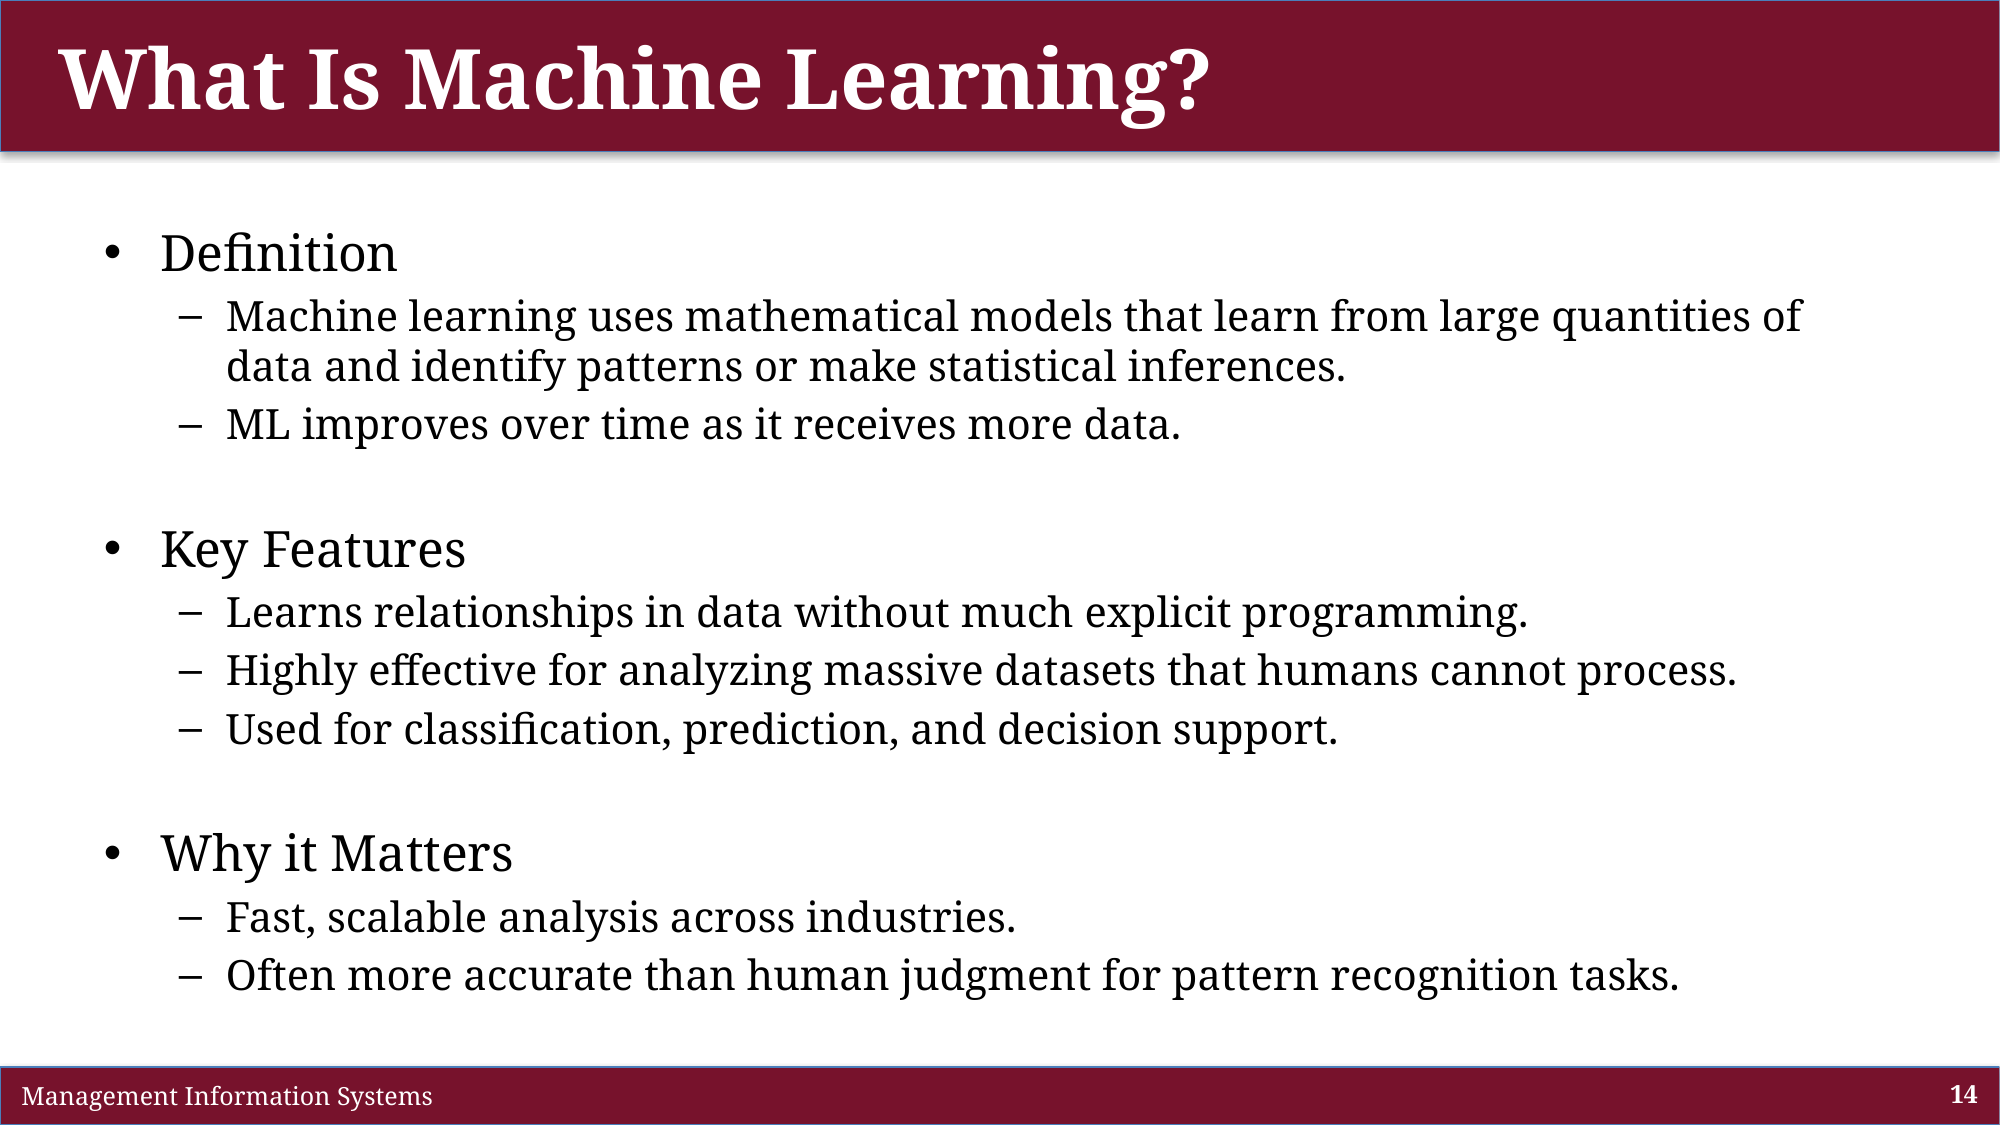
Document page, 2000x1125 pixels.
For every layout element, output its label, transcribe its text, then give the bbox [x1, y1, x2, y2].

list Definition Machine learning uses mathematical models that learn from large quantities of data and identify patterns or make statistical inferences. ML improves over time as it receives more data. Key Features Learns relationships in data without much explicit programming. Highly effective for analyzing massive datasets that humans cannot process. Used for classification, prediction, and decision support. Why it Matters Fast, scalable analysis across industries. Often more accurate than human judgment for pattern recognition tasks. [88, 213, 1911, 1047]
slide_number 14 [1649, 1066, 2000, 1125]
title What Is Machine Learning? [0, 0, 2000, 152]
footer Management Information Systems [0, 1066, 475, 1125]
text_box [475, 1066, 1649, 1125]
